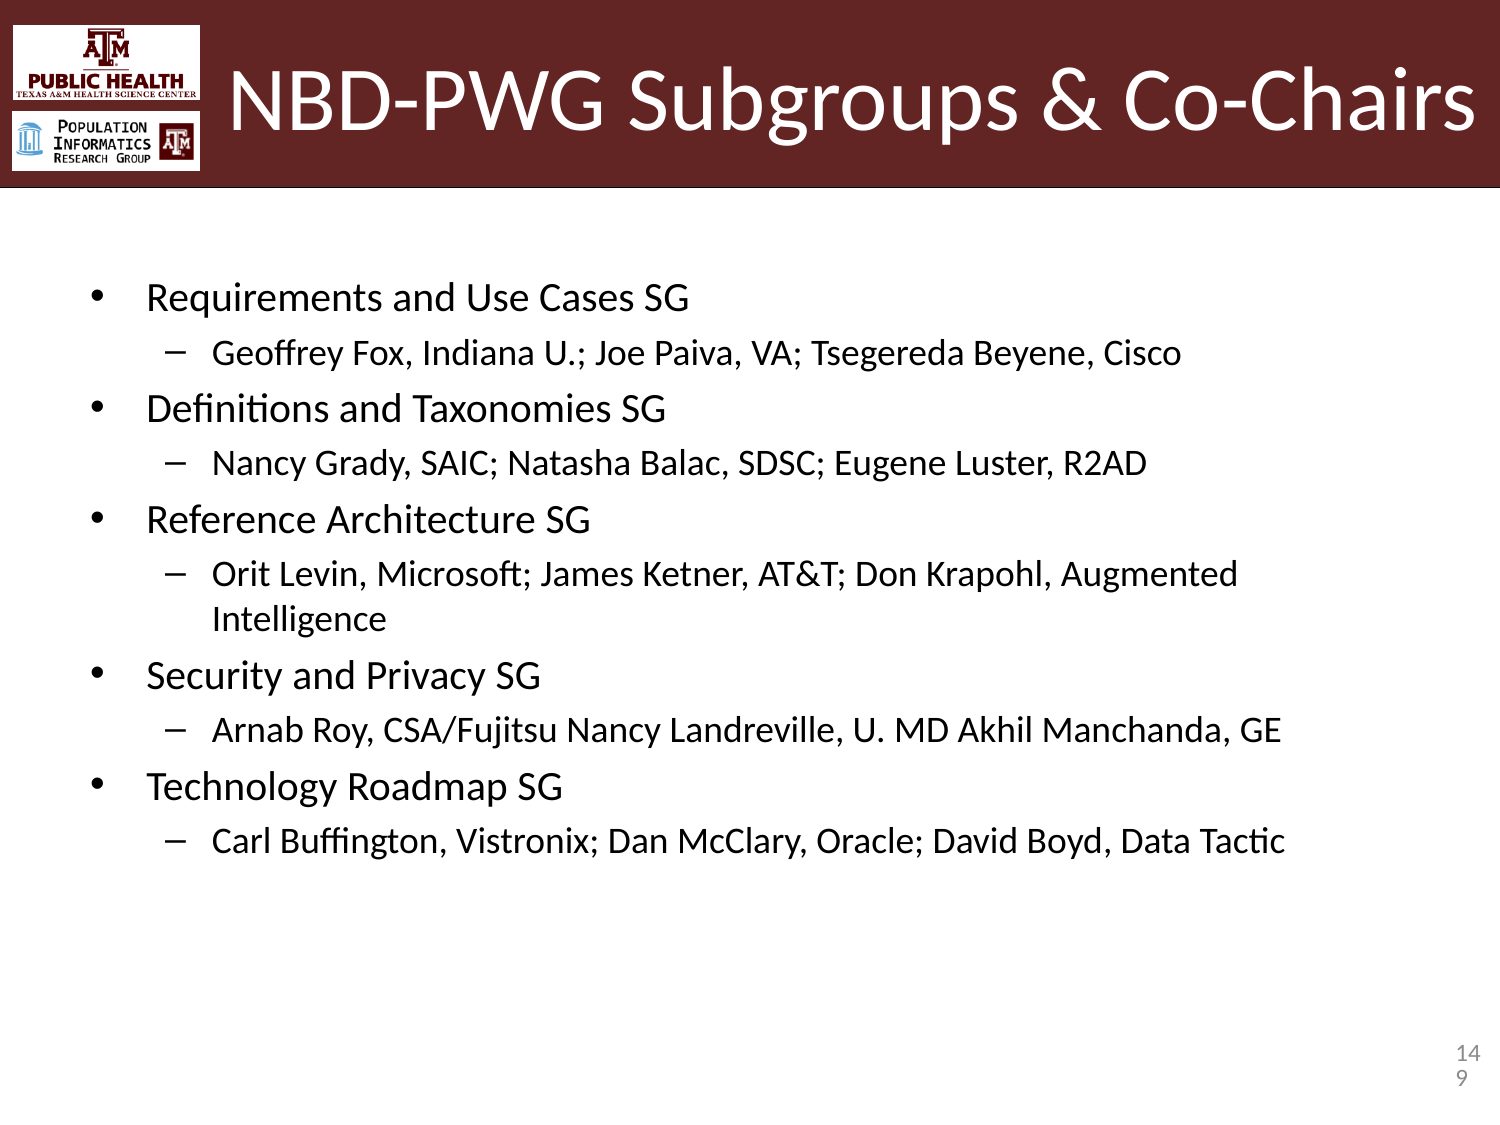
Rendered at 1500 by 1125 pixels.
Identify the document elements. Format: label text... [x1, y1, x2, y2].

picture [12, 25, 200, 100]
slide_number 149 [1440, 1038, 1500, 1064]
list Requirements and Use Cases SG Geoffrey Fox, Indiana U.; Joe Paiva, VA; Tsegereda Beyene, Cisco Definitions and Taxonomies SG Nancy Grady, SAIC; Natasha Balac, SDSC; Eugene Luster, R2AD Reference Architecture SG Orit Levin, Microsoft; James Ketner, AT&T; Don Krapohl, Augmented Intelligence Security and Privacy SG Arnab Roy, CSA/Fujitsu Nancy Landreville, U. MD Akhil Manchanda, GE Technology Roadmap SG Carl Buffington, Vistronix; Dan McClary, Oracle; David Boyd, Data Tactic [75, 262, 1425, 1005]
picture [12, 111, 200, 171]
title NBD-PWG Subgroups & Co-Chairs [212, 0, 1500, 188]
